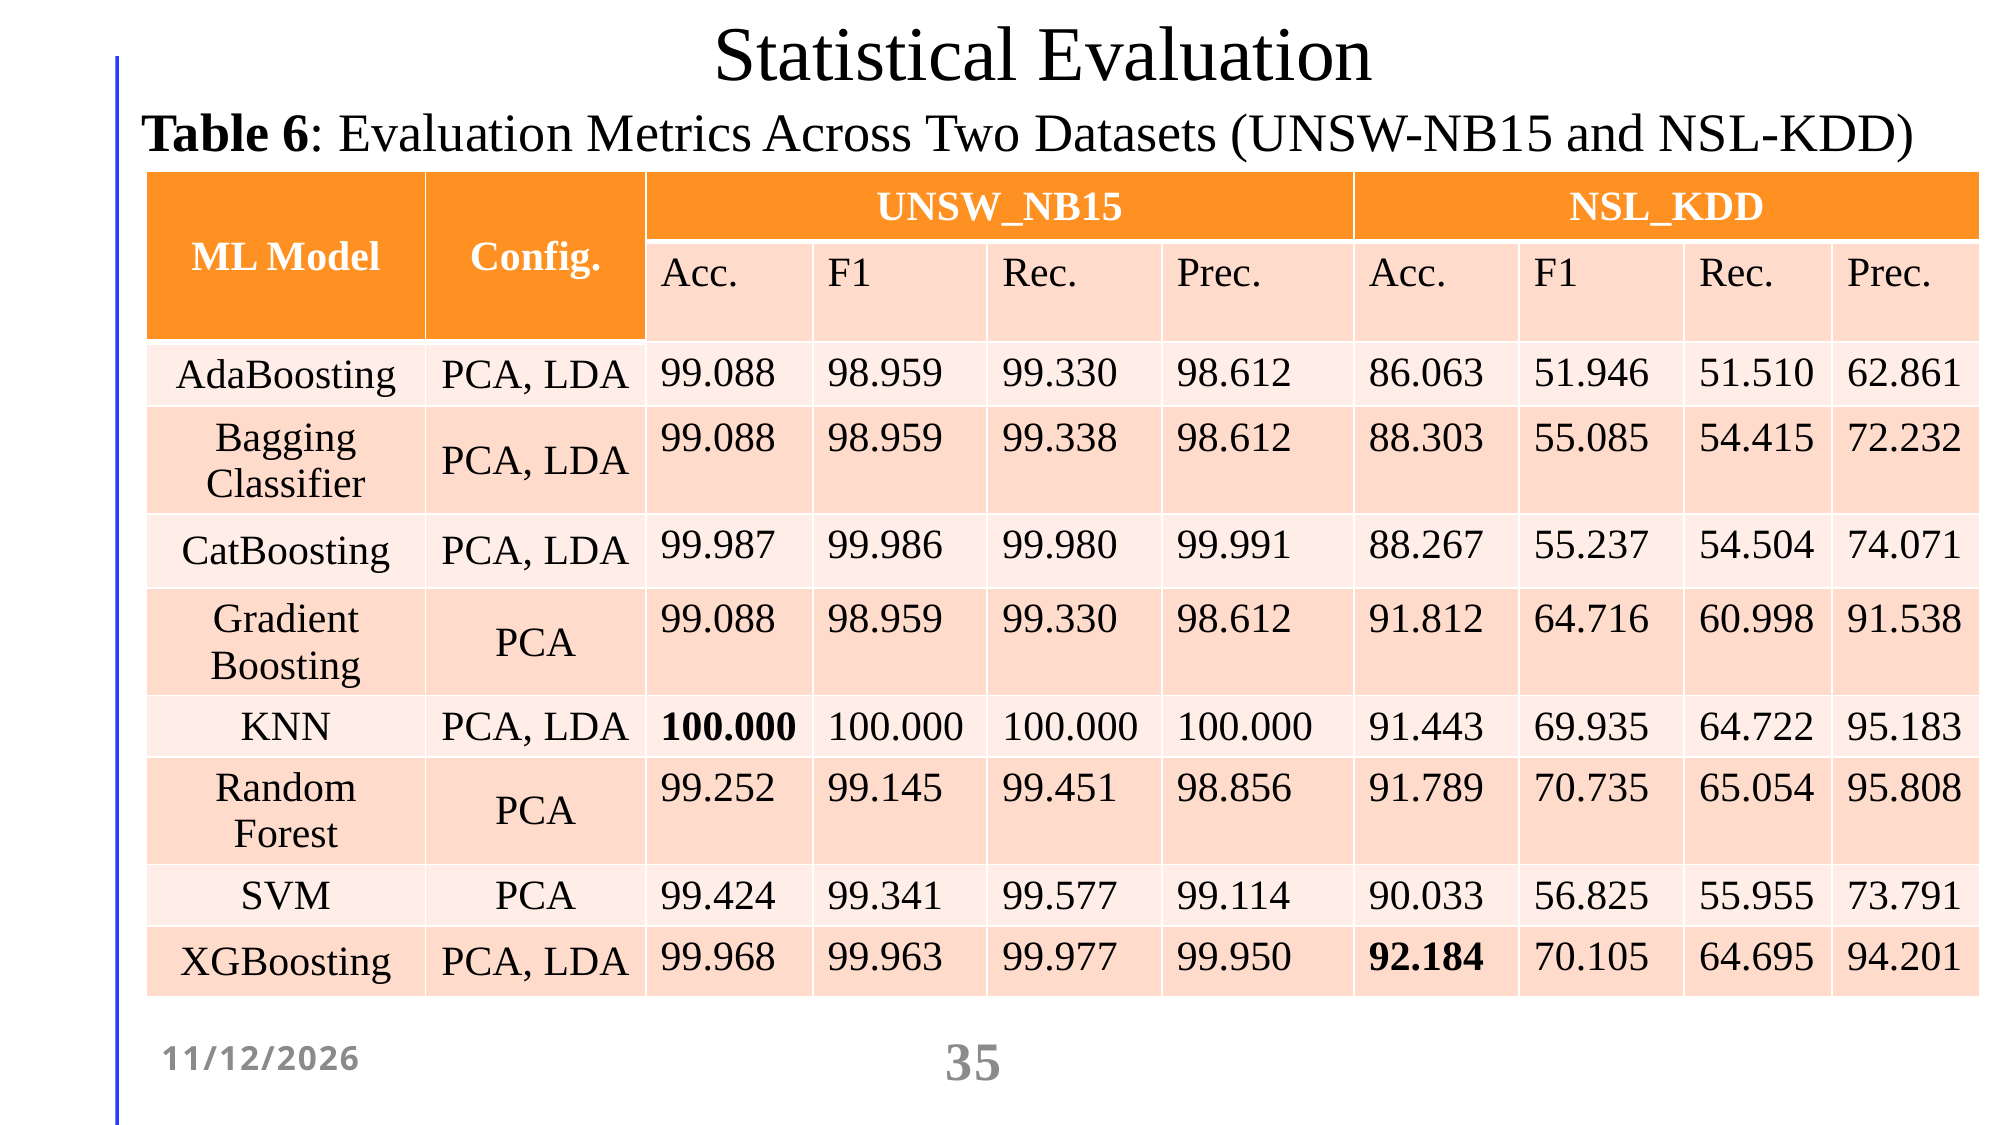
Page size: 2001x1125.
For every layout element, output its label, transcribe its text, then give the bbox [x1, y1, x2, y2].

table_cell 100.000 [988, 696, 1161, 756]
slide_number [146, 1016, 388, 1103]
table_cell 99.341 [814, 865, 986, 925]
table_cell 99.088 [647, 589, 812, 695]
table_cell 64.695 [1685, 927, 1831, 996]
table_cell 99.950 [1163, 927, 1353, 996]
table_cell 99.252 [647, 758, 812, 864]
table_cell 98.612 [1163, 589, 1353, 695]
table_cell 55.085 [1520, 407, 1683, 513]
table_cell 95.183 [1833, 696, 1979, 756]
table_cell PCA [426, 865, 645, 925]
table_cell 98.612 [1163, 407, 1353, 513]
table_cell XGBoosting [147, 927, 425, 996]
table_header Config. [426, 197, 645, 339]
table_cell 98.959 [814, 407, 986, 513]
table_cell 88.267 [1355, 515, 1518, 587]
table_cell 100.000 [1163, 696, 1353, 756]
table_cell 90.033 [1355, 865, 1518, 925]
table_cell 99.088 [647, 407, 812, 513]
table_cell Rec. [1685, 244, 1831, 341]
table_cell 100.000 [647, 696, 812, 756]
table_cell 91.812 [1355, 589, 1518, 695]
table_cell Bagging Classifier [147, 407, 425, 513]
table_cell 91.789 [1355, 758, 1518, 864]
table_cell 60.998 [1685, 589, 1831, 695]
table_cell Rec. [988, 244, 1161, 341]
table_cell Prec. [1833, 244, 1979, 341]
table_cell CatBoosting [147, 515, 425, 587]
slide_number 35 [917, 1016, 1030, 1103]
table_cell 99.330 [988, 589, 1161, 695]
table_cell 99.330 [988, 343, 1161, 405]
table_cell 70.105 [1520, 927, 1683, 996]
table_cell 62.861 [1833, 343, 1979, 405]
table_cell PCA, LDA [426, 345, 645, 405]
table_cell 99.968 [647, 927, 812, 996]
table_cell 51.510 [1685, 343, 1831, 405]
table_cell 74.071 [1833, 515, 1979, 587]
table_cell PCA [426, 758, 645, 864]
table_cell 99.088 [647, 343, 812, 405]
table_cell 92.184 [1355, 927, 1518, 996]
table_cell 99.145 [814, 758, 986, 864]
table_cell 51.946 [1520, 343, 1683, 405]
table_cell SVM [147, 865, 425, 925]
table_cell 55.237 [1520, 515, 1683, 587]
table_cell 94.201 [1833, 927, 1979, 996]
table_cell 98.856 [1163, 758, 1353, 864]
table_cell Gradient Boosting [147, 589, 425, 695]
text_box Table 6: Evaluation Metrics Across Two Datasets (UNSW-NB15 and NSL-KDD) [126, 97, 2000, 197]
table_cell 99.338 [988, 407, 1161, 513]
table_cell AdaBoosting [147, 345, 425, 405]
table_cell 99.424 [647, 865, 812, 925]
table_cell 91.538 [1833, 589, 1979, 695]
table_cell 55.955 [1685, 865, 1831, 925]
table_cell 64.716 [1520, 589, 1683, 695]
table_header UNSW_NB15 [647, 197, 1353, 239]
table_cell F1 [1520, 244, 1683, 341]
table_cell PCA [426, 589, 645, 695]
table_cell Prec. [1163, 244, 1353, 341]
table_cell 99.977 [988, 927, 1161, 996]
table_cell KNN [147, 696, 425, 756]
table_cell 70.735 [1520, 758, 1683, 864]
table_cell F1 [814, 244, 986, 341]
table_cell 99.114 [1163, 865, 1353, 925]
table_cell Acc. [1355, 244, 1518, 341]
table_cell 88.303 [1355, 407, 1518, 513]
table_cell 54.504 [1685, 515, 1831, 587]
table_cell Random Forest [147, 758, 425, 864]
table_cell 91.443 [1355, 696, 1518, 756]
table_cell 86.063 [1355, 343, 1518, 405]
table_cell Acc. [647, 244, 812, 341]
title Statistical Evaluation [181, 6, 1907, 97]
table_cell PCA, LDA [426, 696, 645, 756]
table_cell 69.935 [1520, 696, 1683, 756]
table_cell 100.000 [814, 696, 986, 756]
table_cell 99.987 [647, 515, 812, 587]
table_cell 99.986 [814, 515, 986, 587]
table_header ML Model [147, 197, 425, 339]
table_cell 54.415 [1685, 407, 1831, 513]
table_cell 98.959 [814, 343, 986, 405]
table_cell 98.612 [1163, 343, 1353, 405]
table_cell 73.791 [1833, 865, 1979, 925]
table_cell PCA, LDA [426, 927, 645, 996]
table_cell 99.451 [988, 758, 1161, 864]
table_cell 95.808 [1833, 758, 1979, 864]
table_cell 99.577 [988, 865, 1161, 925]
table_cell 56.825 [1520, 865, 1683, 925]
table_header NSL_KDD [1355, 197, 1979, 239]
table_cell 65.054 [1685, 758, 1831, 864]
table_cell 98.959 [814, 589, 986, 695]
table_cell 99.980 [988, 515, 1161, 587]
table_cell 64.722 [1685, 696, 1831, 756]
table_cell 72.232 [1833, 407, 1979, 513]
table_cell PCA, LDA [426, 515, 645, 587]
table_cell 99.963 [814, 927, 986, 996]
table_cell PCA, LDA [426, 407, 645, 513]
table_cell 99.991 [1163, 515, 1353, 587]
